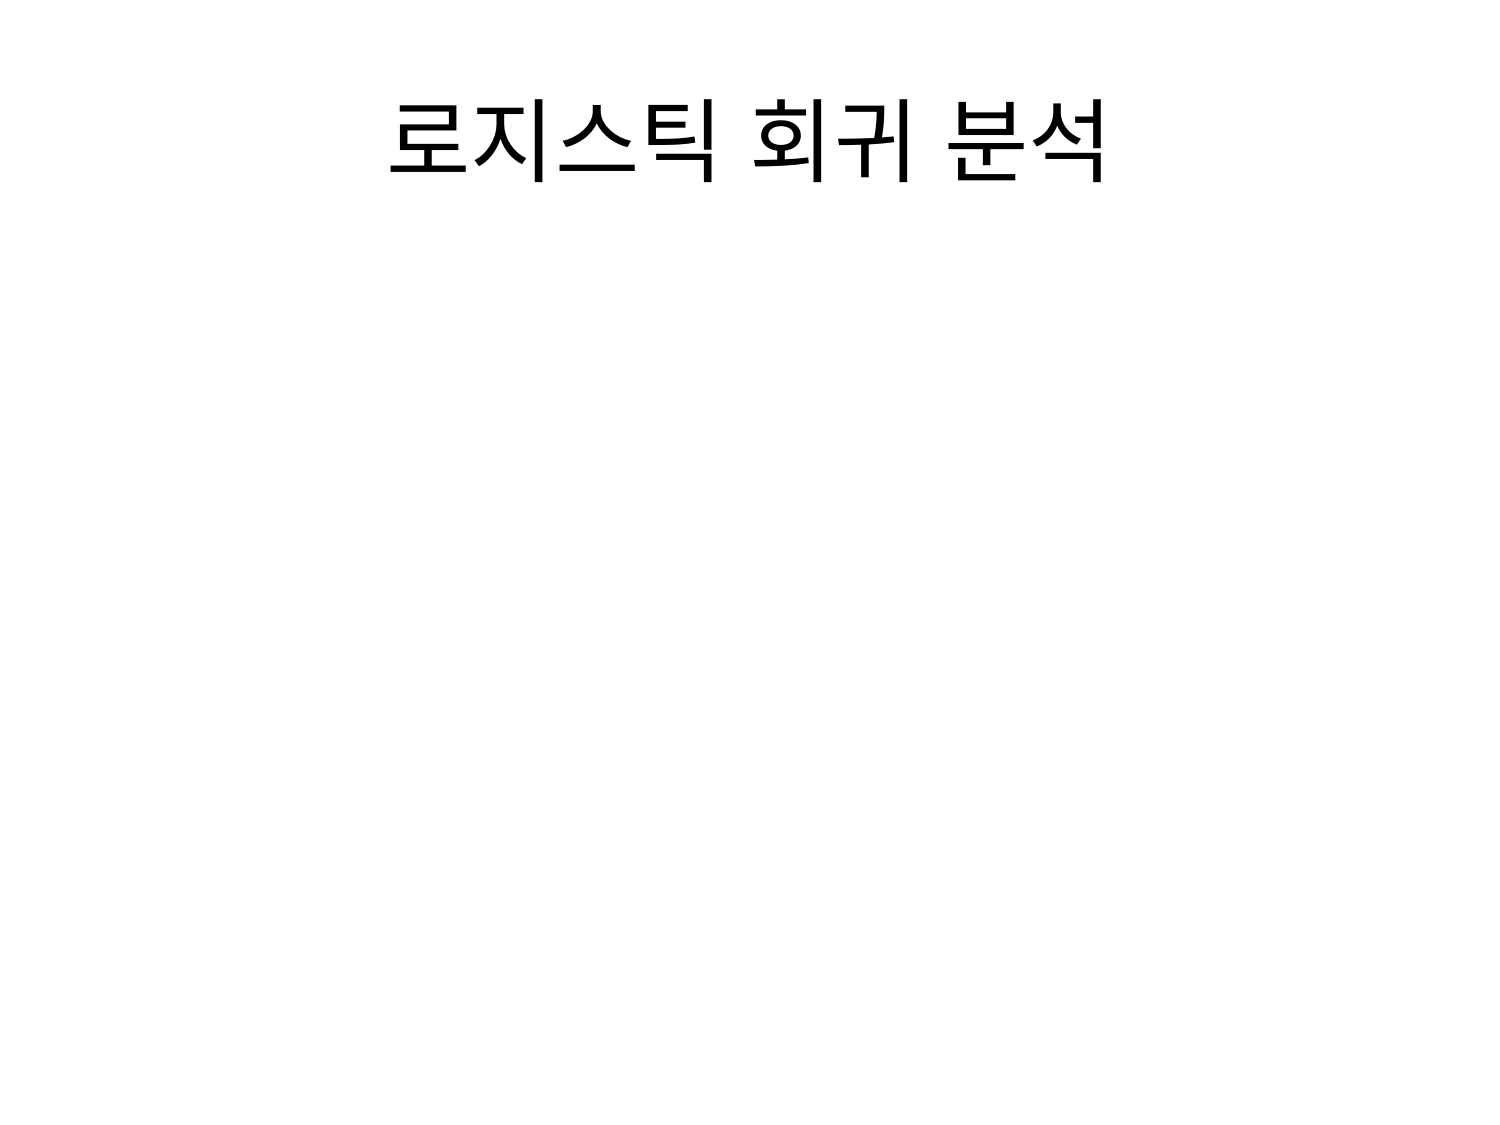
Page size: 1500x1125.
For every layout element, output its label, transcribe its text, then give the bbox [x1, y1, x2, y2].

title 로지스틱 회귀 분석 [75, 45, 1425, 233]
